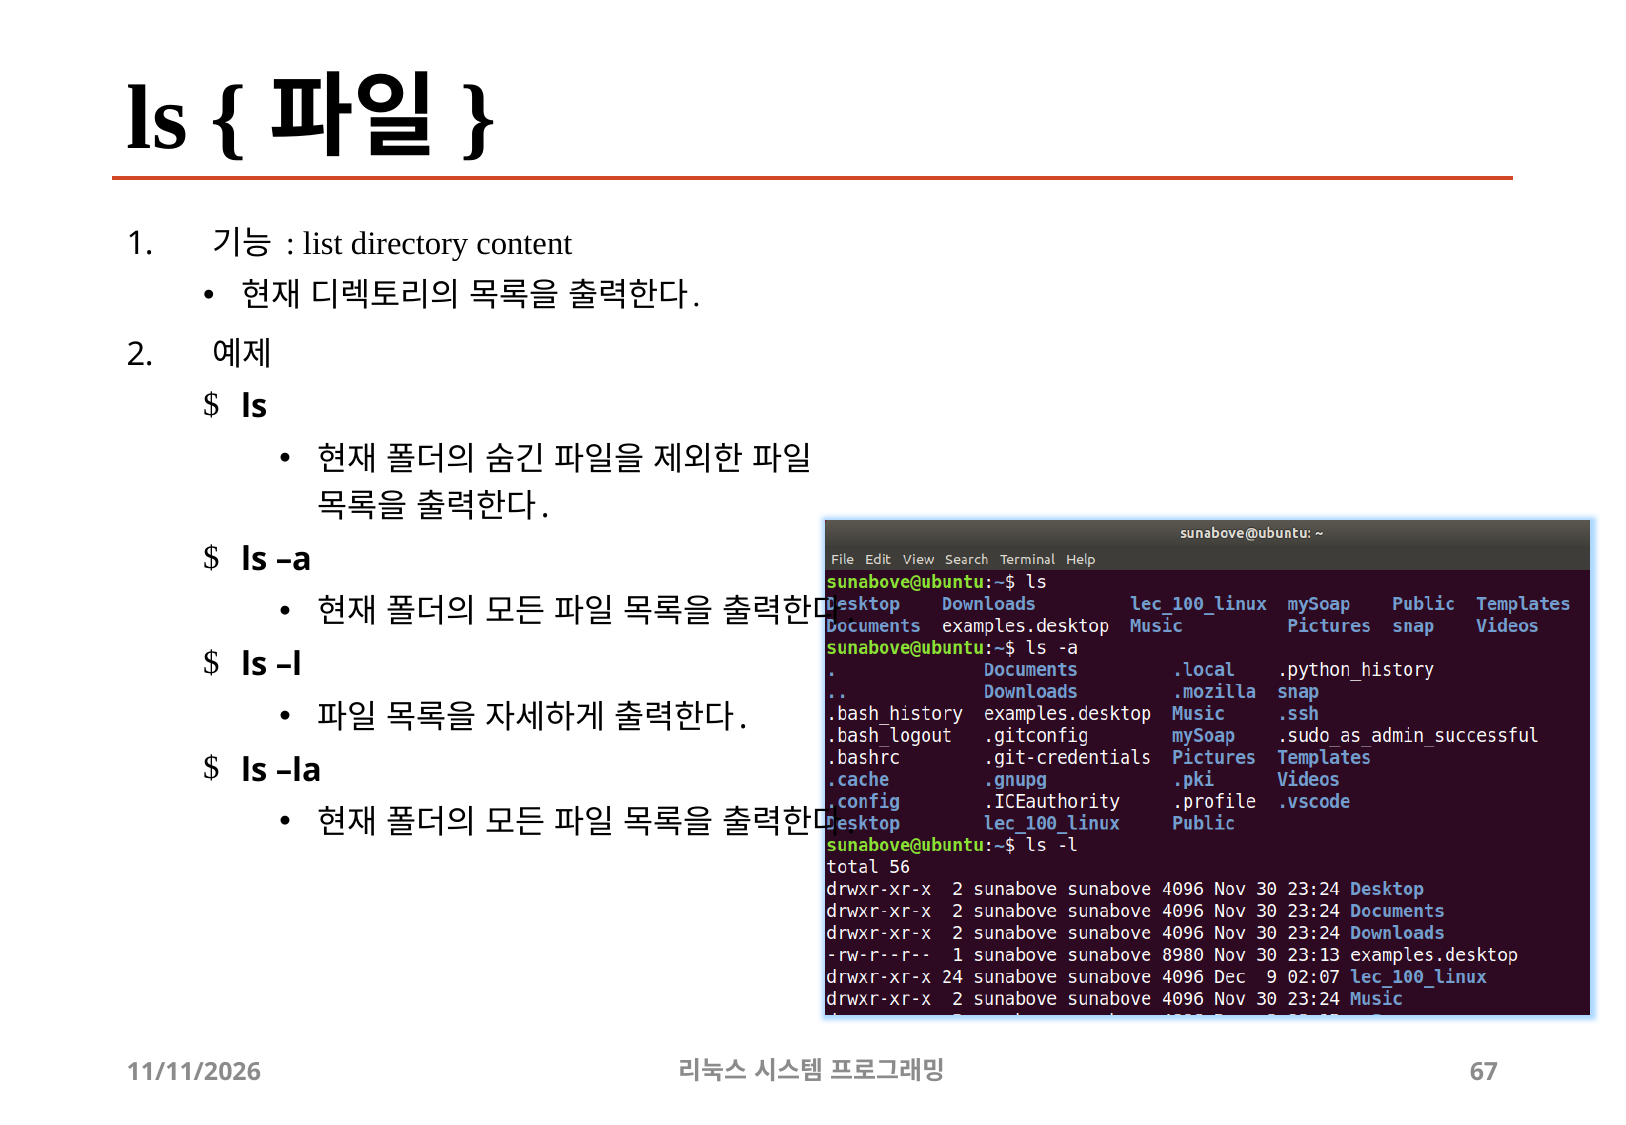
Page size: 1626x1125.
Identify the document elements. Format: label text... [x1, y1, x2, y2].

list 기능 : list directory content 현재 디렉토리의 목록을 출력한다. 예제 ls 현재 폴더의 숨긴 파일을 제외한 파일 목록을 출력한다. ls –a 현재 폴더의 모든 파일 목록을 출력한다. ls –l 파일 목록을 자세하게 출력한다. ls –la 현재 폴더의 모든 파일 목록을 출력한다. [111, 206, 866, 932]
footer 리눅스 시스템 프로그래밍 [538, 1042, 1087, 1103]
picture [825, 520, 1590, 1015]
title ls {파일} [111, 59, 1514, 179]
slide_number 67 [1433, 1042, 1514, 1103]
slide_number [111, 1042, 303, 1103]
